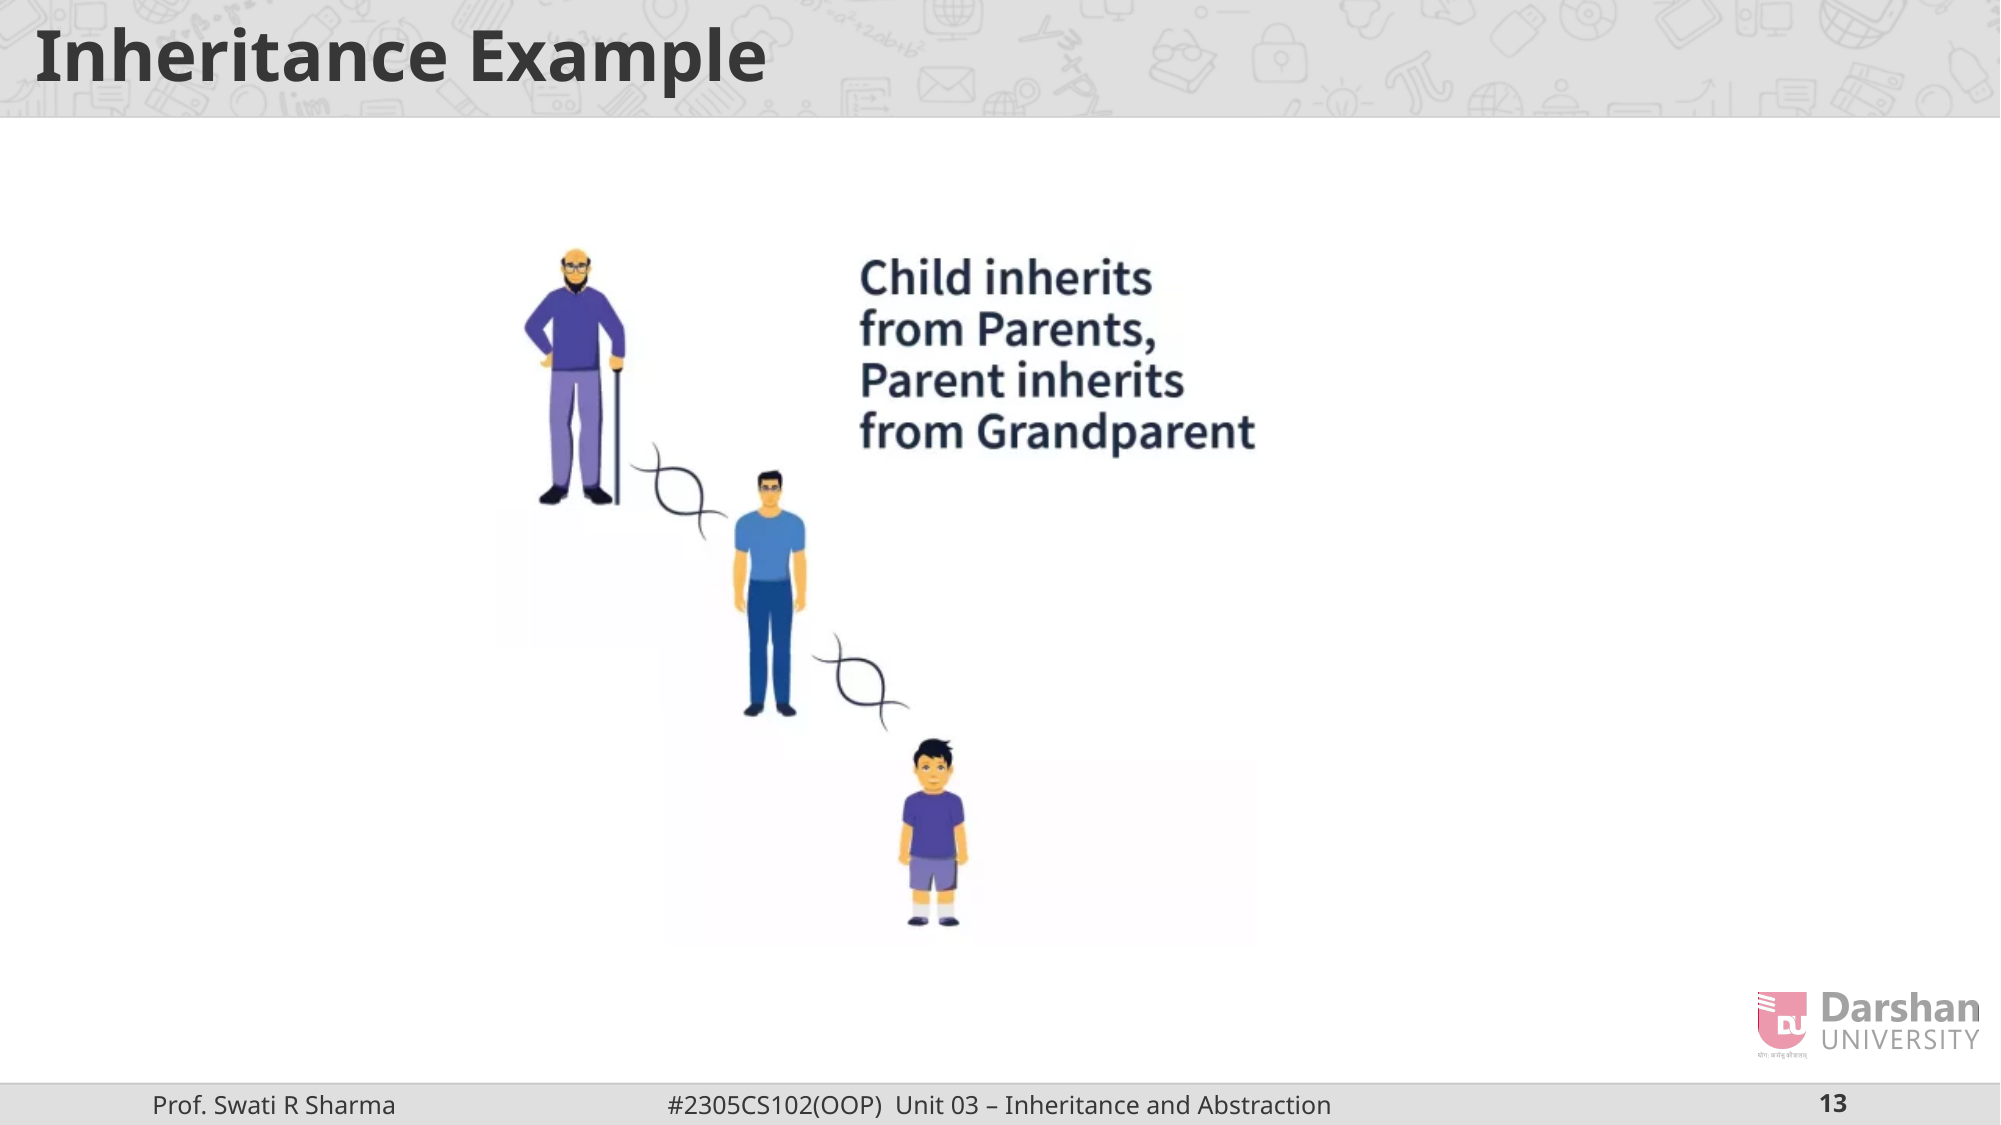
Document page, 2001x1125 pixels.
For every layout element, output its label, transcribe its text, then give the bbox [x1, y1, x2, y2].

text_box Here, super.draw( ) calls the superclass version of draw( ). [1758, 992, 1979, 1059]
picture [496, 240, 1257, 946]
title Inheritance Example [0, 0, 2000, 117]
